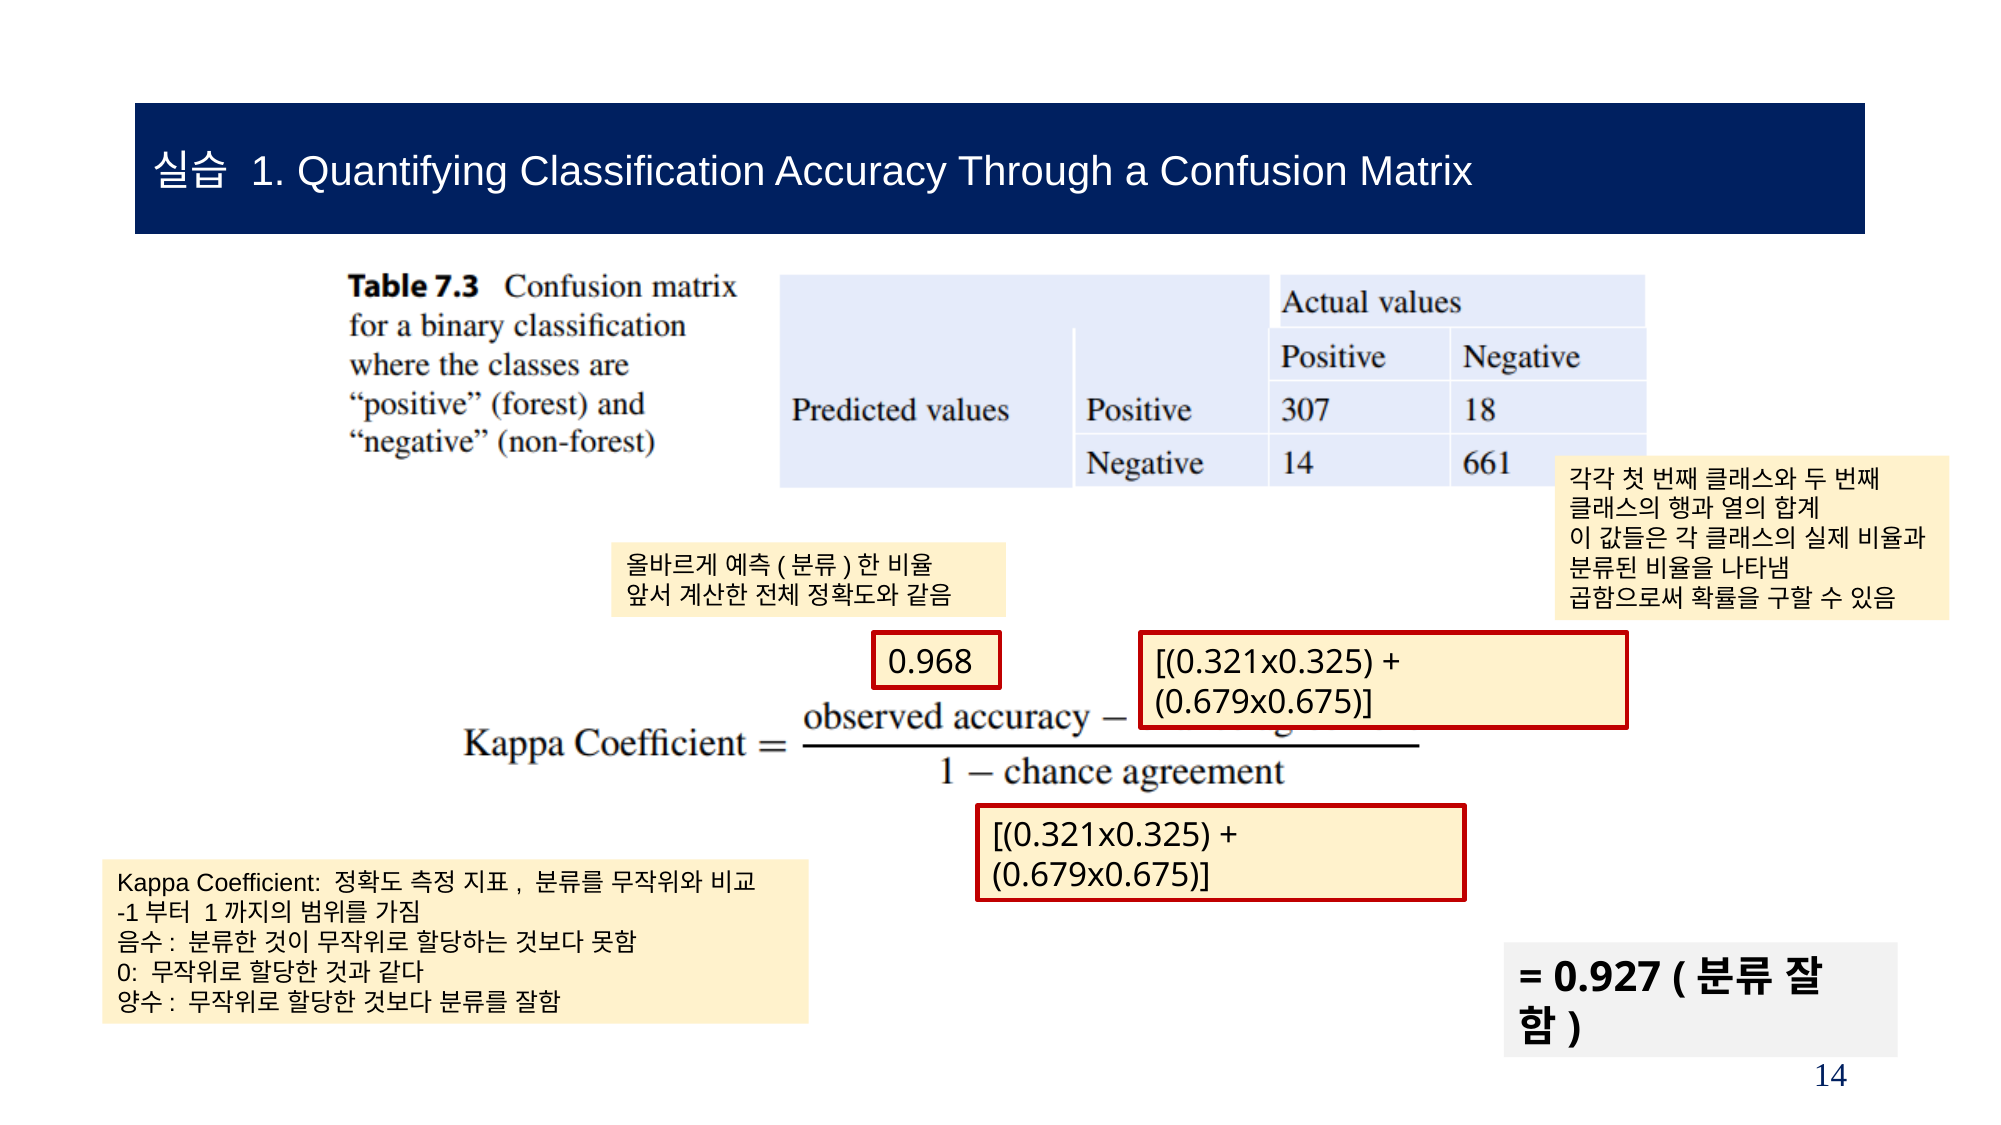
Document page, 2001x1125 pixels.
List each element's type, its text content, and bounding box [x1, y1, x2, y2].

text_box = 0.927 (분류 잘함) [1503, 942, 1898, 1058]
text_box 각각 첫 번째 클래스와 두 번째 클래스의 행과 열의 합계 이 값들은 각 클래스의 실제 비율과 분류된 비율을 나타냄 곱함으로써 확률을 구할 수 있음 [1554, 455, 1950, 621]
slide_number 14 [1412, 1042, 1863, 1103]
text_box 올바르게 예측(분류)한 비율 앞서 계산한 전체 정확도와 같음 [611, 542, 1006, 617]
text_box 0.968 [873, 632, 1000, 677]
text_box [(0.321x0.325) + (0.679x0.675)] [977, 809, 1465, 900]
text_box Kappa Coefficient: 정확도 측정 지표, 분류를 무작위와 비교 -1부터 1까지의 범위를 가짐 음수: 분류한 것이 무작위로 할당하는 것보다 못함 0: 무작위로 할당한 것과 같다 양수: 무작위로 할당한 것보다 분류를 잘함 [102, 859, 809, 1024]
text_box 실습 1. Quantifying Classification Accuracy Through a Confusion Matrix [136, 104, 1863, 233]
picture [339, 260, 1661, 499]
text_box [(0.321x0.325) + (0.679x0.675)] [1140, 632, 1628, 728]
picture [426, 677, 1465, 809]
